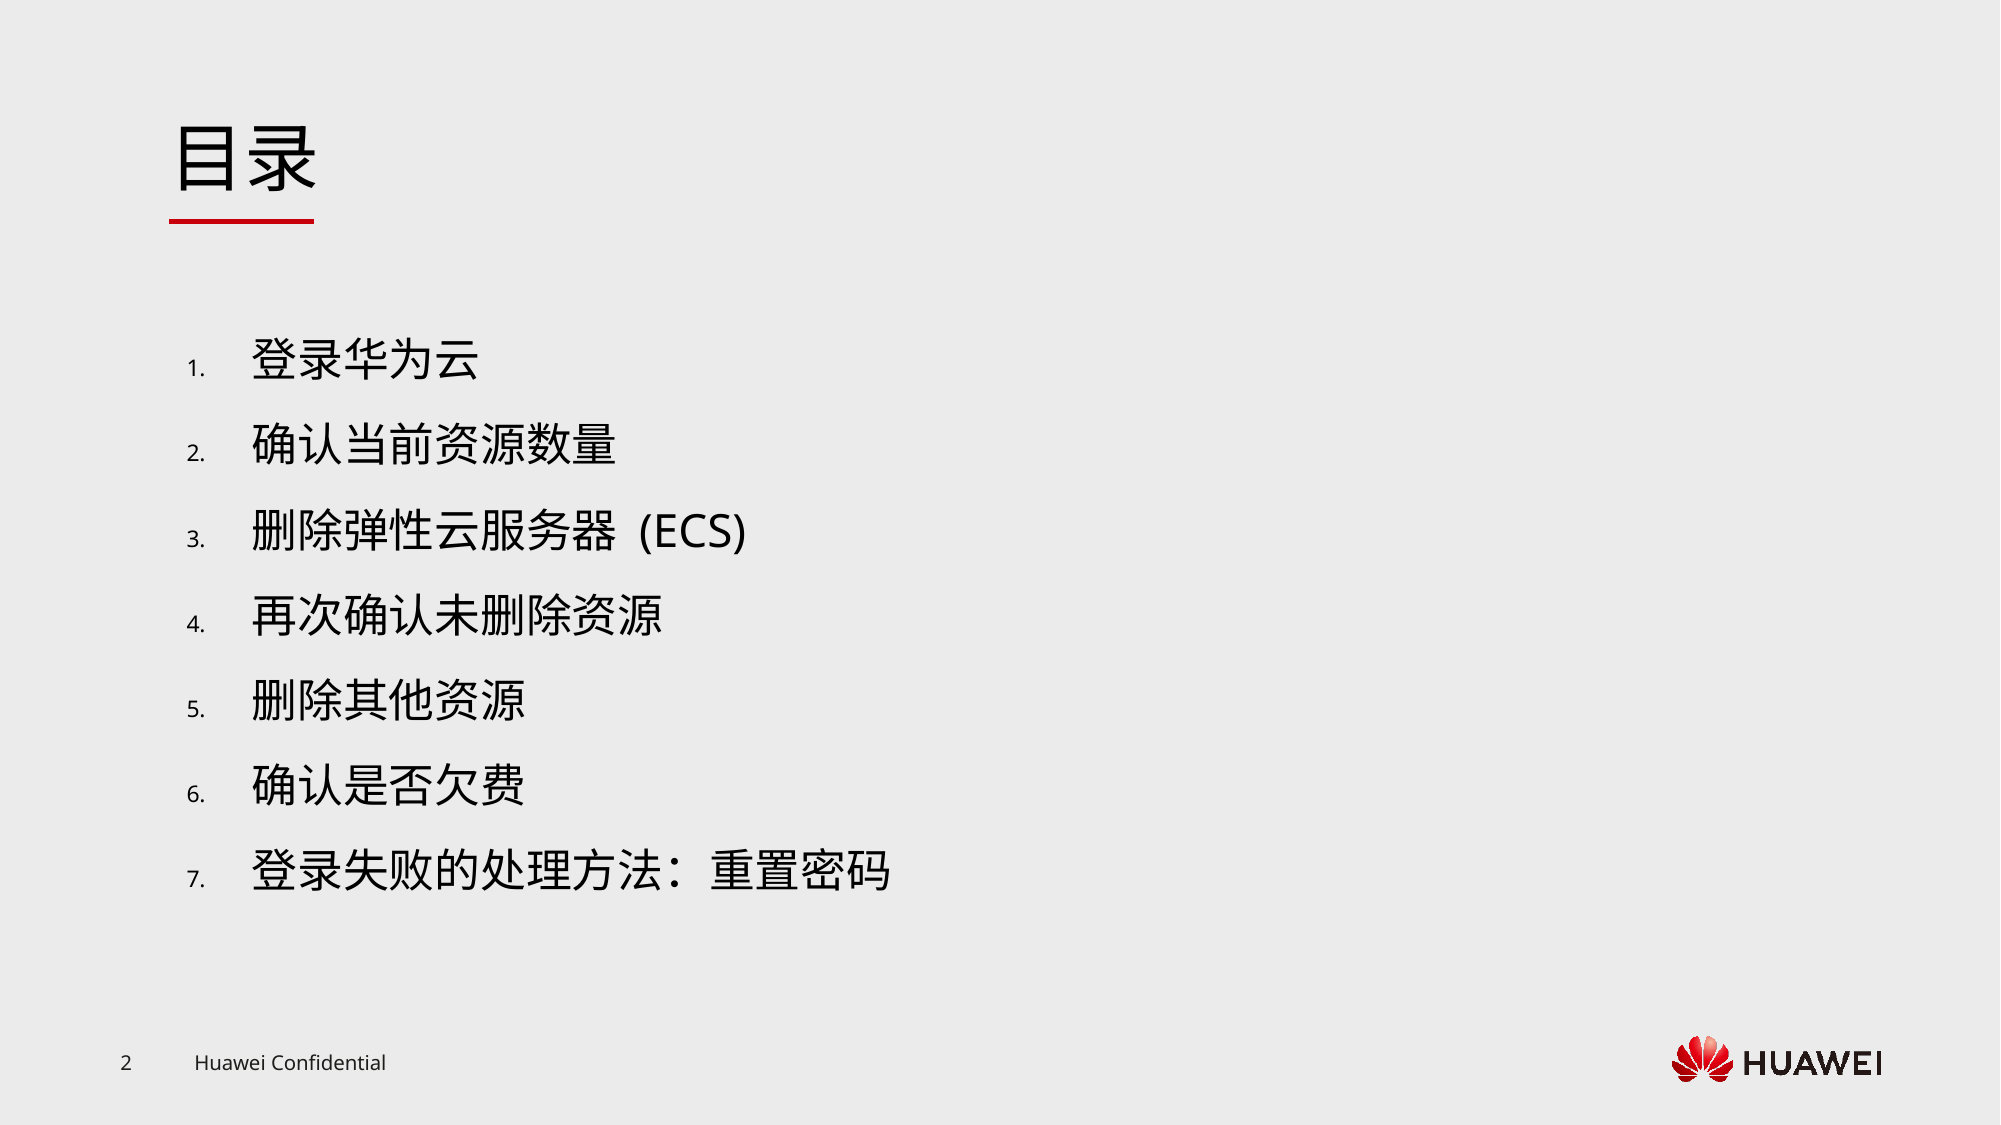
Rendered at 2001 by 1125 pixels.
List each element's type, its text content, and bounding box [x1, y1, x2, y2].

picture [1672, 1036, 1881, 1082]
list 登录华为云 确认当前资源数量 删除弹性云服务器 (ECS) 再次确认未删除资源 删除其他资源 确认是否欠费 登录失败的处理方法：重置密码 [169, 302, 1830, 958]
